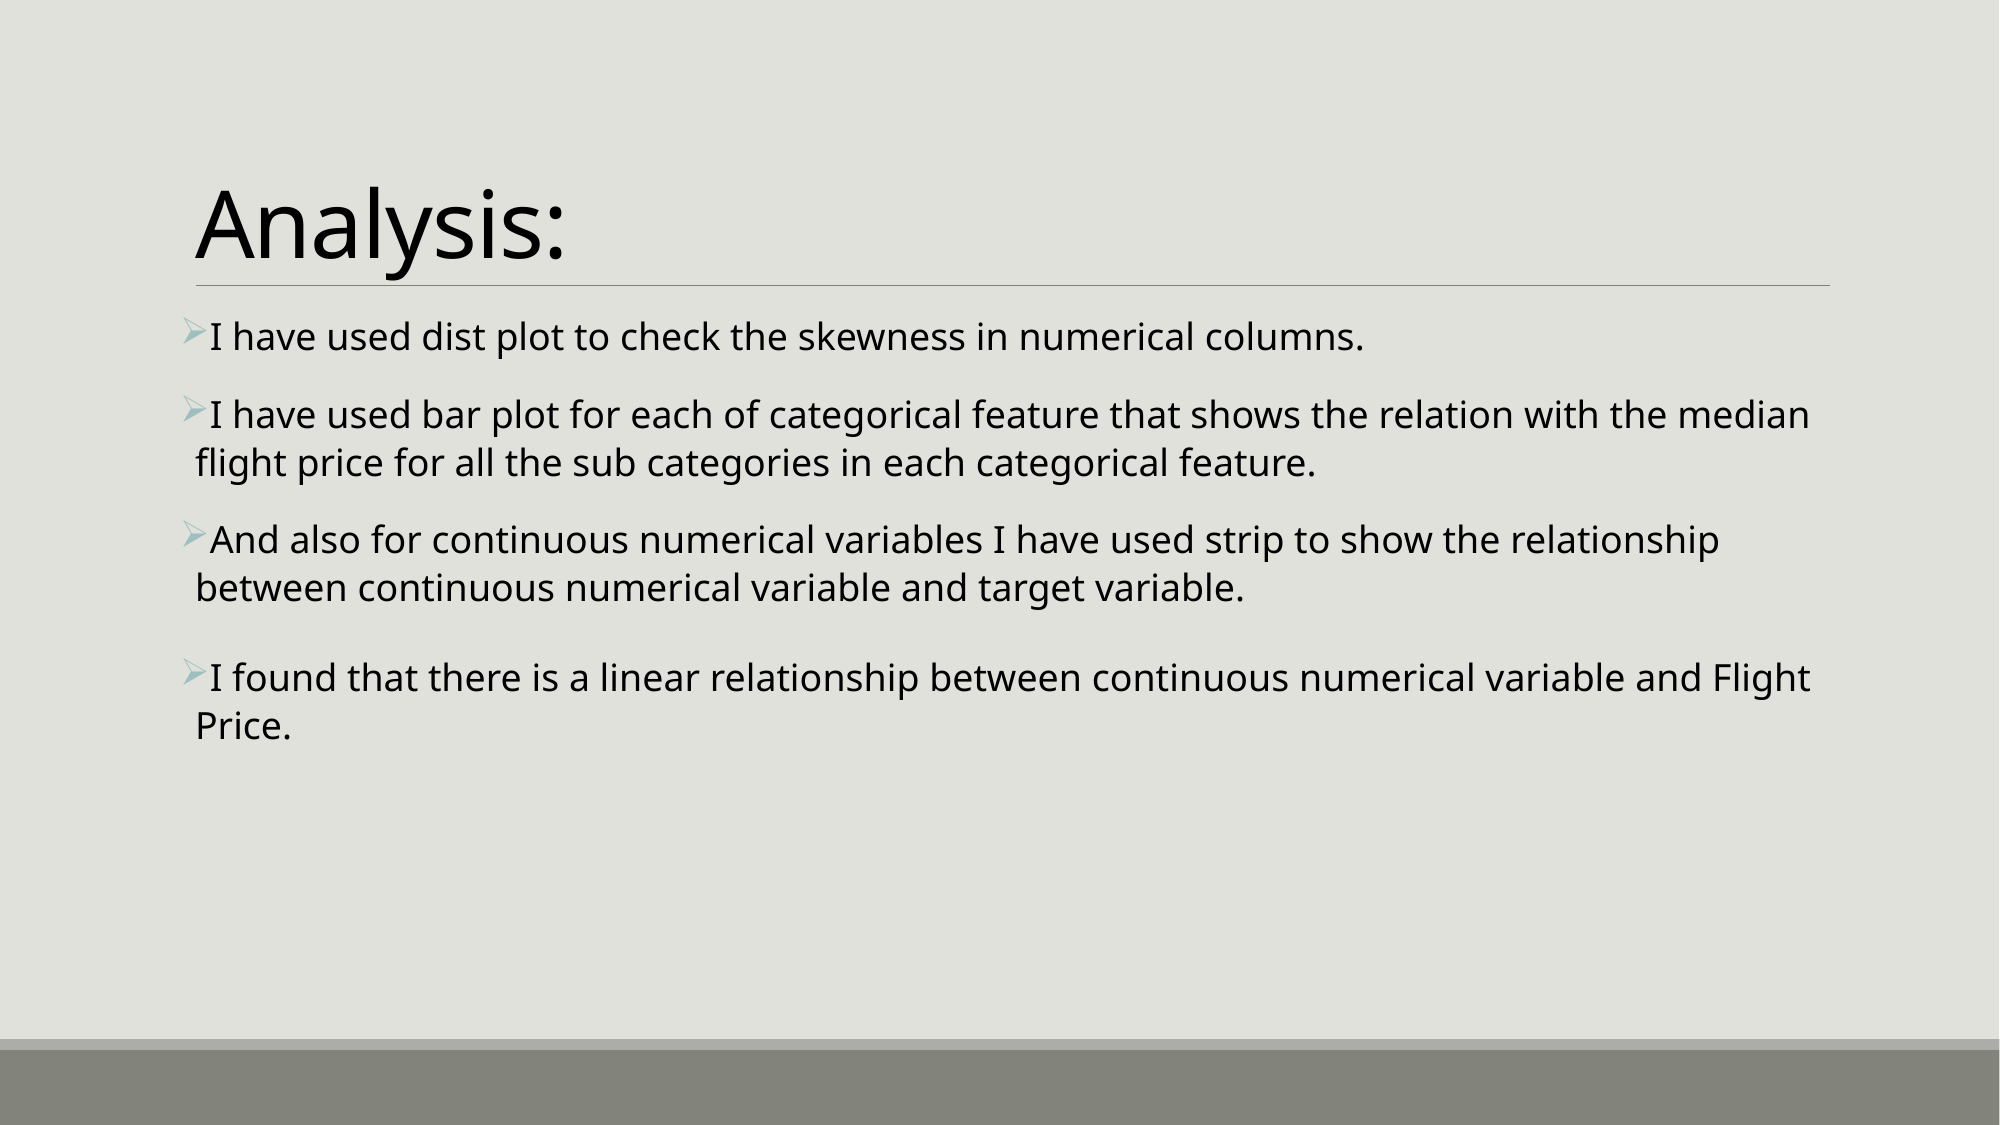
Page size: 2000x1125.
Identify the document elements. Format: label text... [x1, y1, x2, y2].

title Analysis: [179, 113, 1830, 285]
list I have used dist plot to check the skewness in numerical columns. I have used bar plot for each of categorical feature that shows the relation with the median flight price for all the sub categories in each categorical feature. And also for continuous numerical variables I have used strip to show the relationship between continuous numerical variable and target variable. I found that there is a linear relationship between continuous numerical variable and Flight Price. [179, 302, 1830, 963]
